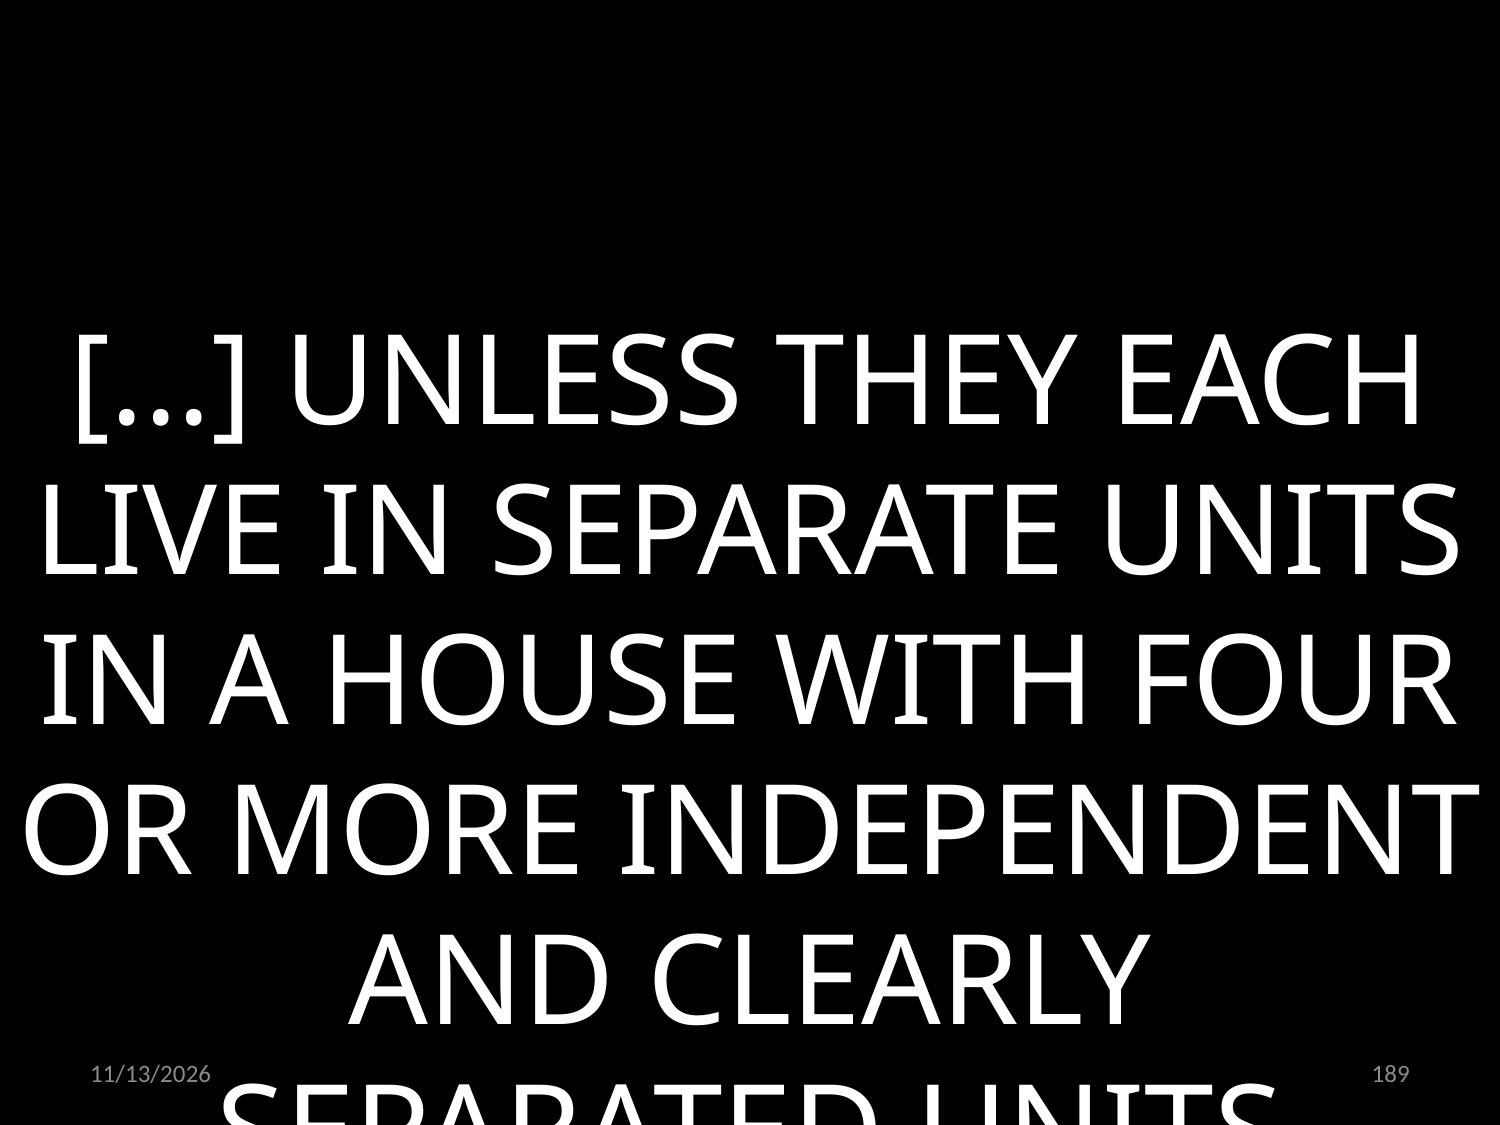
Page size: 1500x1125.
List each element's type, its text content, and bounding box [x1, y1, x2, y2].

list [...] UNLESS THEY EACH LIVE IN SEPARATE UNITS IN A HOUSE WITH FOUR OR MORE INDEPENDENT AND CLEARLY SEPARATED UNITS [0, 292, 1500, 394]
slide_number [75, 1042, 425, 1103]
slide_number 189 [1074, 1042, 1425, 1103]
